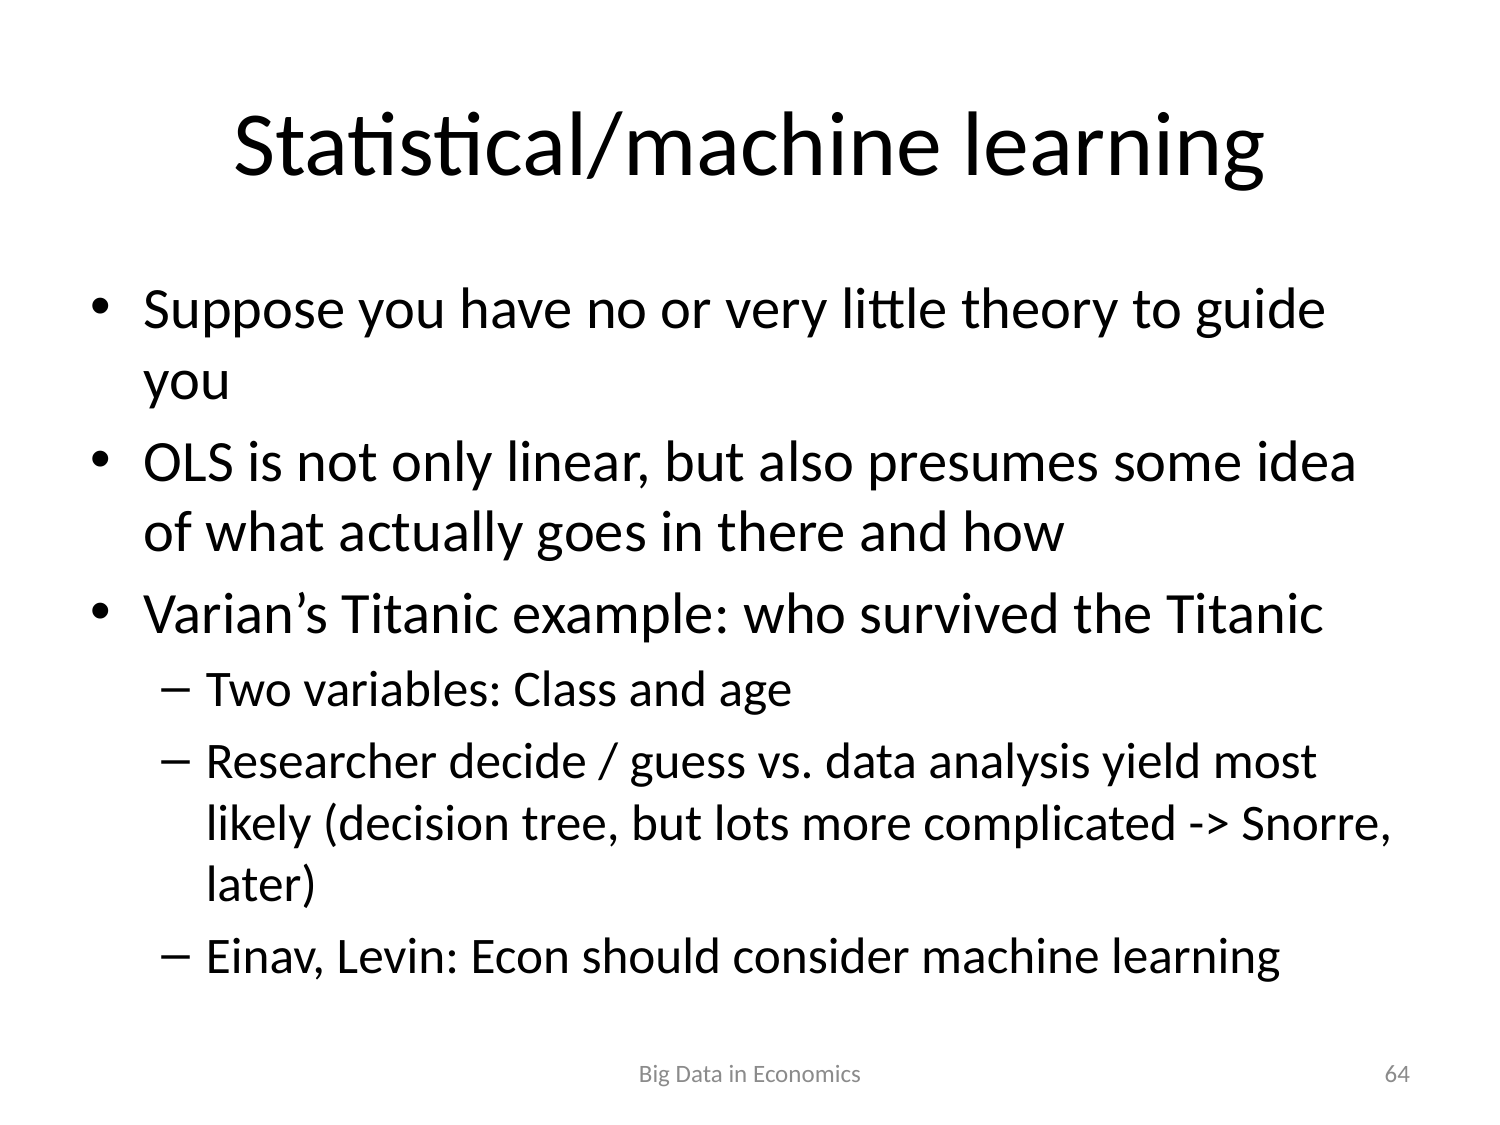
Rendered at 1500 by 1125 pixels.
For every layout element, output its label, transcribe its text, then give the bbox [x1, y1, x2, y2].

footer Big Data in Economics [512, 1042, 988, 1103]
list Suppose you have no or very little theory to guide you OLS is not only linear, but also presumes some idea of what actually goes in there and how Varian’s Titanic example: who survived the Titanic Two variables: Class and age Researcher decide / guess vs. data analysis yield most likely (decision tree, but lots more complicated -> Snorre, later) Einav, Levin: Econ should consider machine learning [75, 262, 1425, 1005]
slide_number 64 [1074, 1042, 1425, 1103]
title Statistical/machine learning [75, 45, 1425, 233]
